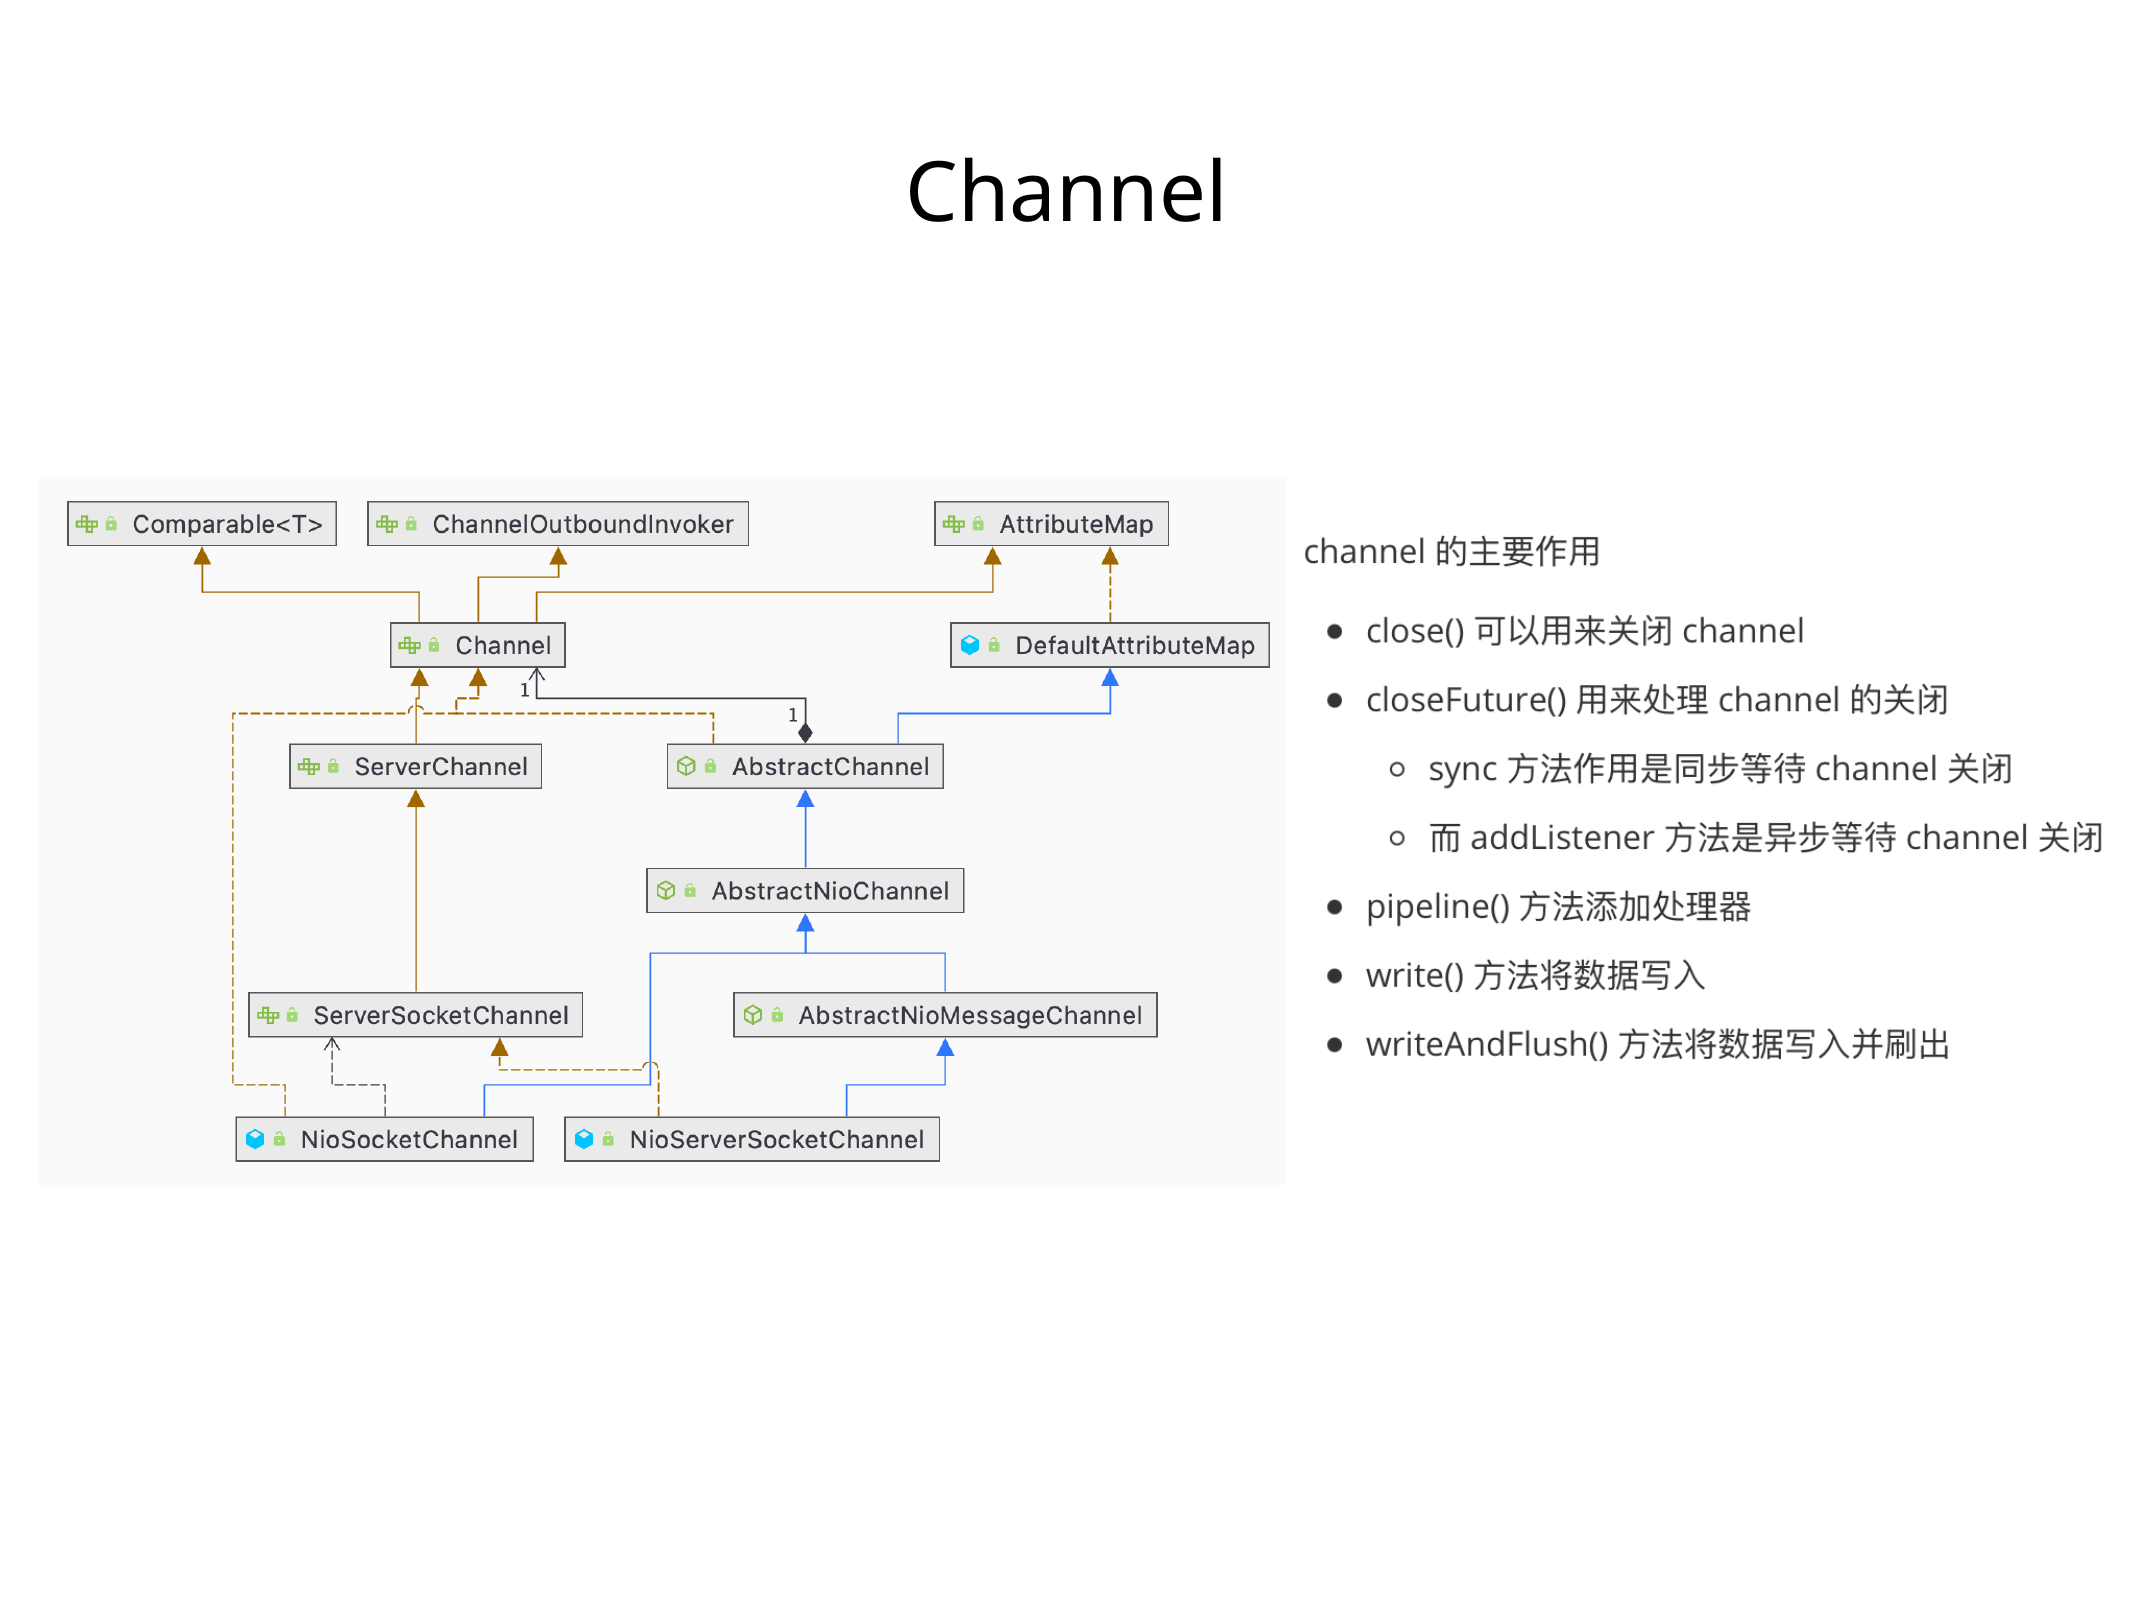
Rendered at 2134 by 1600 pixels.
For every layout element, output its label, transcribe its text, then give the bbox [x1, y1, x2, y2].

picture [1295, 514, 2134, 1086]
picture [38, 477, 1287, 1185]
text_box Channel [897, 141, 1237, 248]
